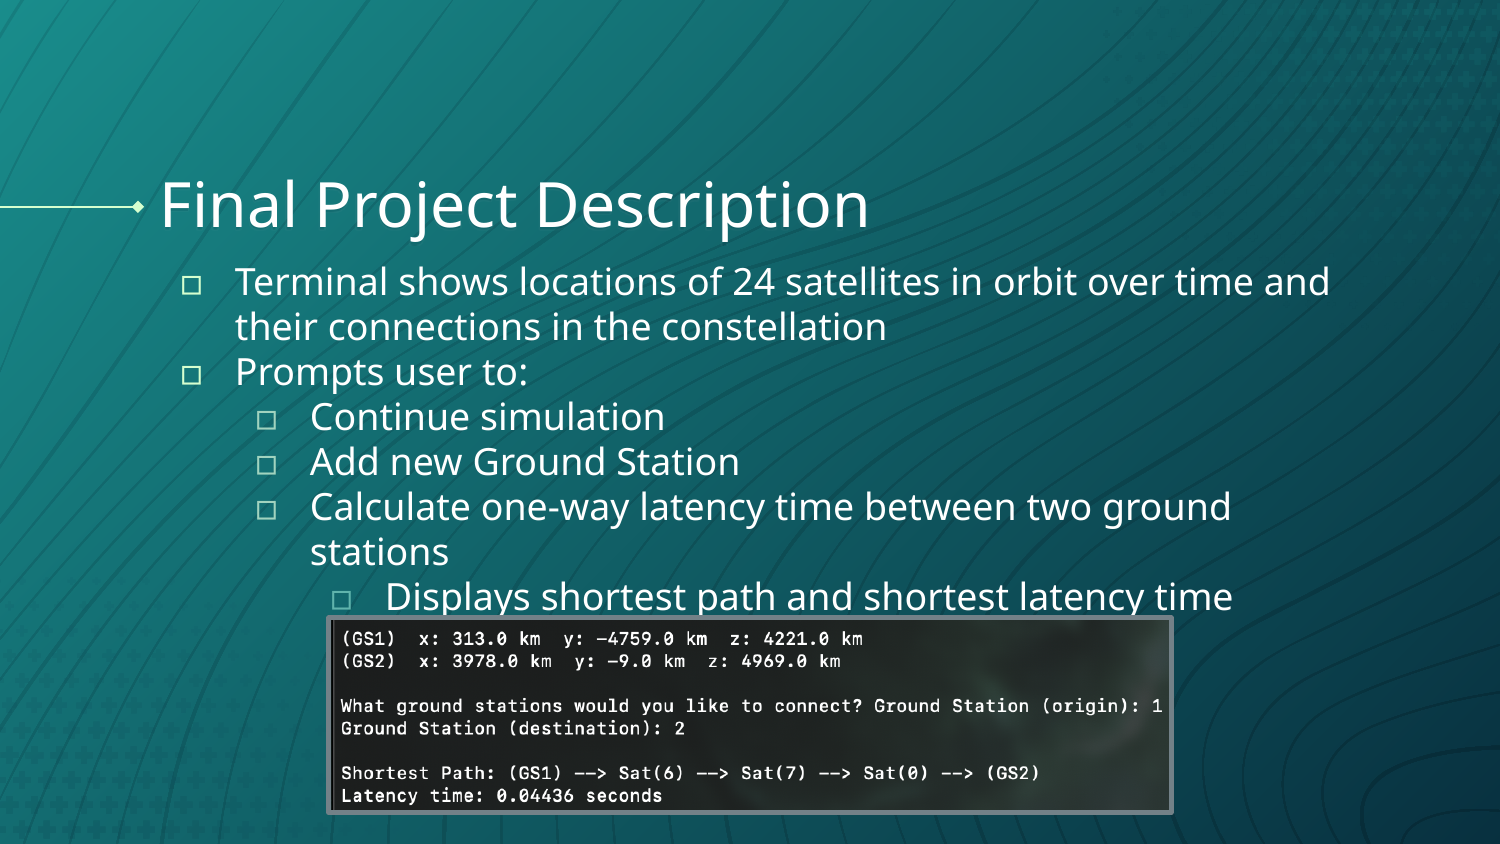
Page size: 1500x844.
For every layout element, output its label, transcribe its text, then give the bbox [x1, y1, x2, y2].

picture [330, 619, 1170, 811]
title Final Project Description [159, 174, 1340, 240]
list Terminal shows locations of 24 satellites in orbit over time and their connections in the constellation Prompts user to: Continue simulation Add new Ground Station Calculate one-way latency time between two ground stations Displays shortest path and shortest latency time [159, 258, 1340, 702]
